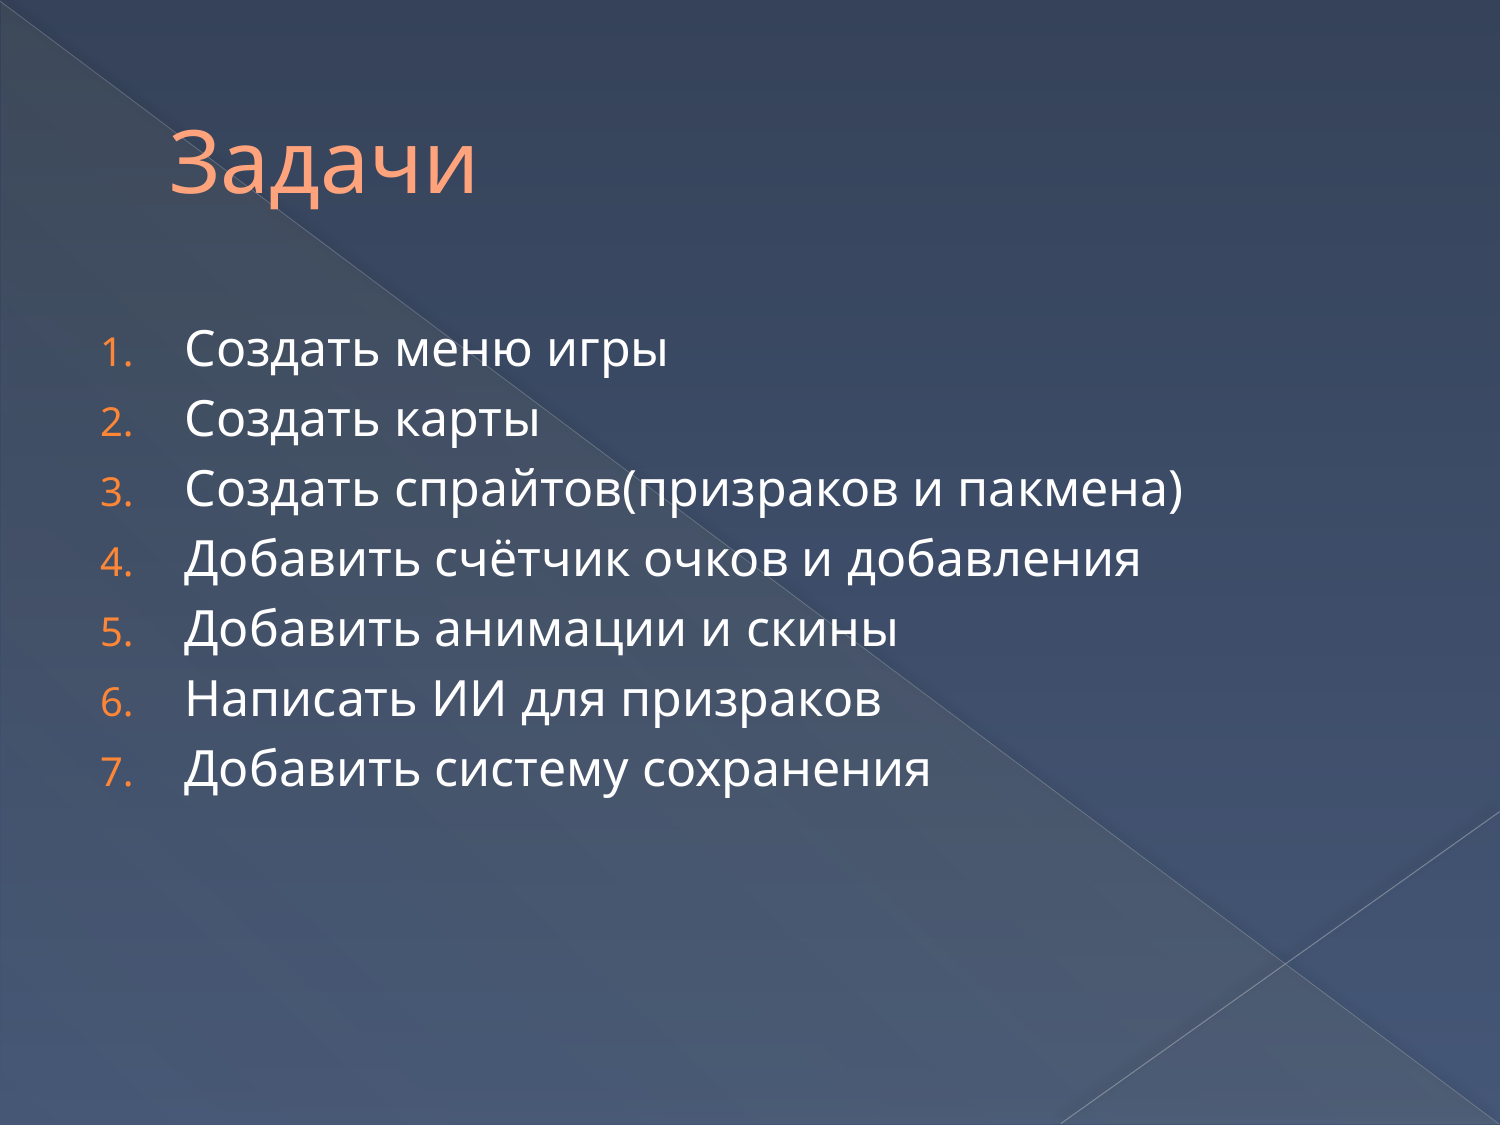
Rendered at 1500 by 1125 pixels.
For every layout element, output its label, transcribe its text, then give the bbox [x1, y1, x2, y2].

list Создать меню игры Создать карты Создать спрайтов(призраков и пакмена) Добавить счётчик очков и добавления Добавить анимации и скины Написать ИИ для призраков Добавить систему сохранения [75, 308, 1425, 1059]
title Задачи [75, 43, 1425, 274]
